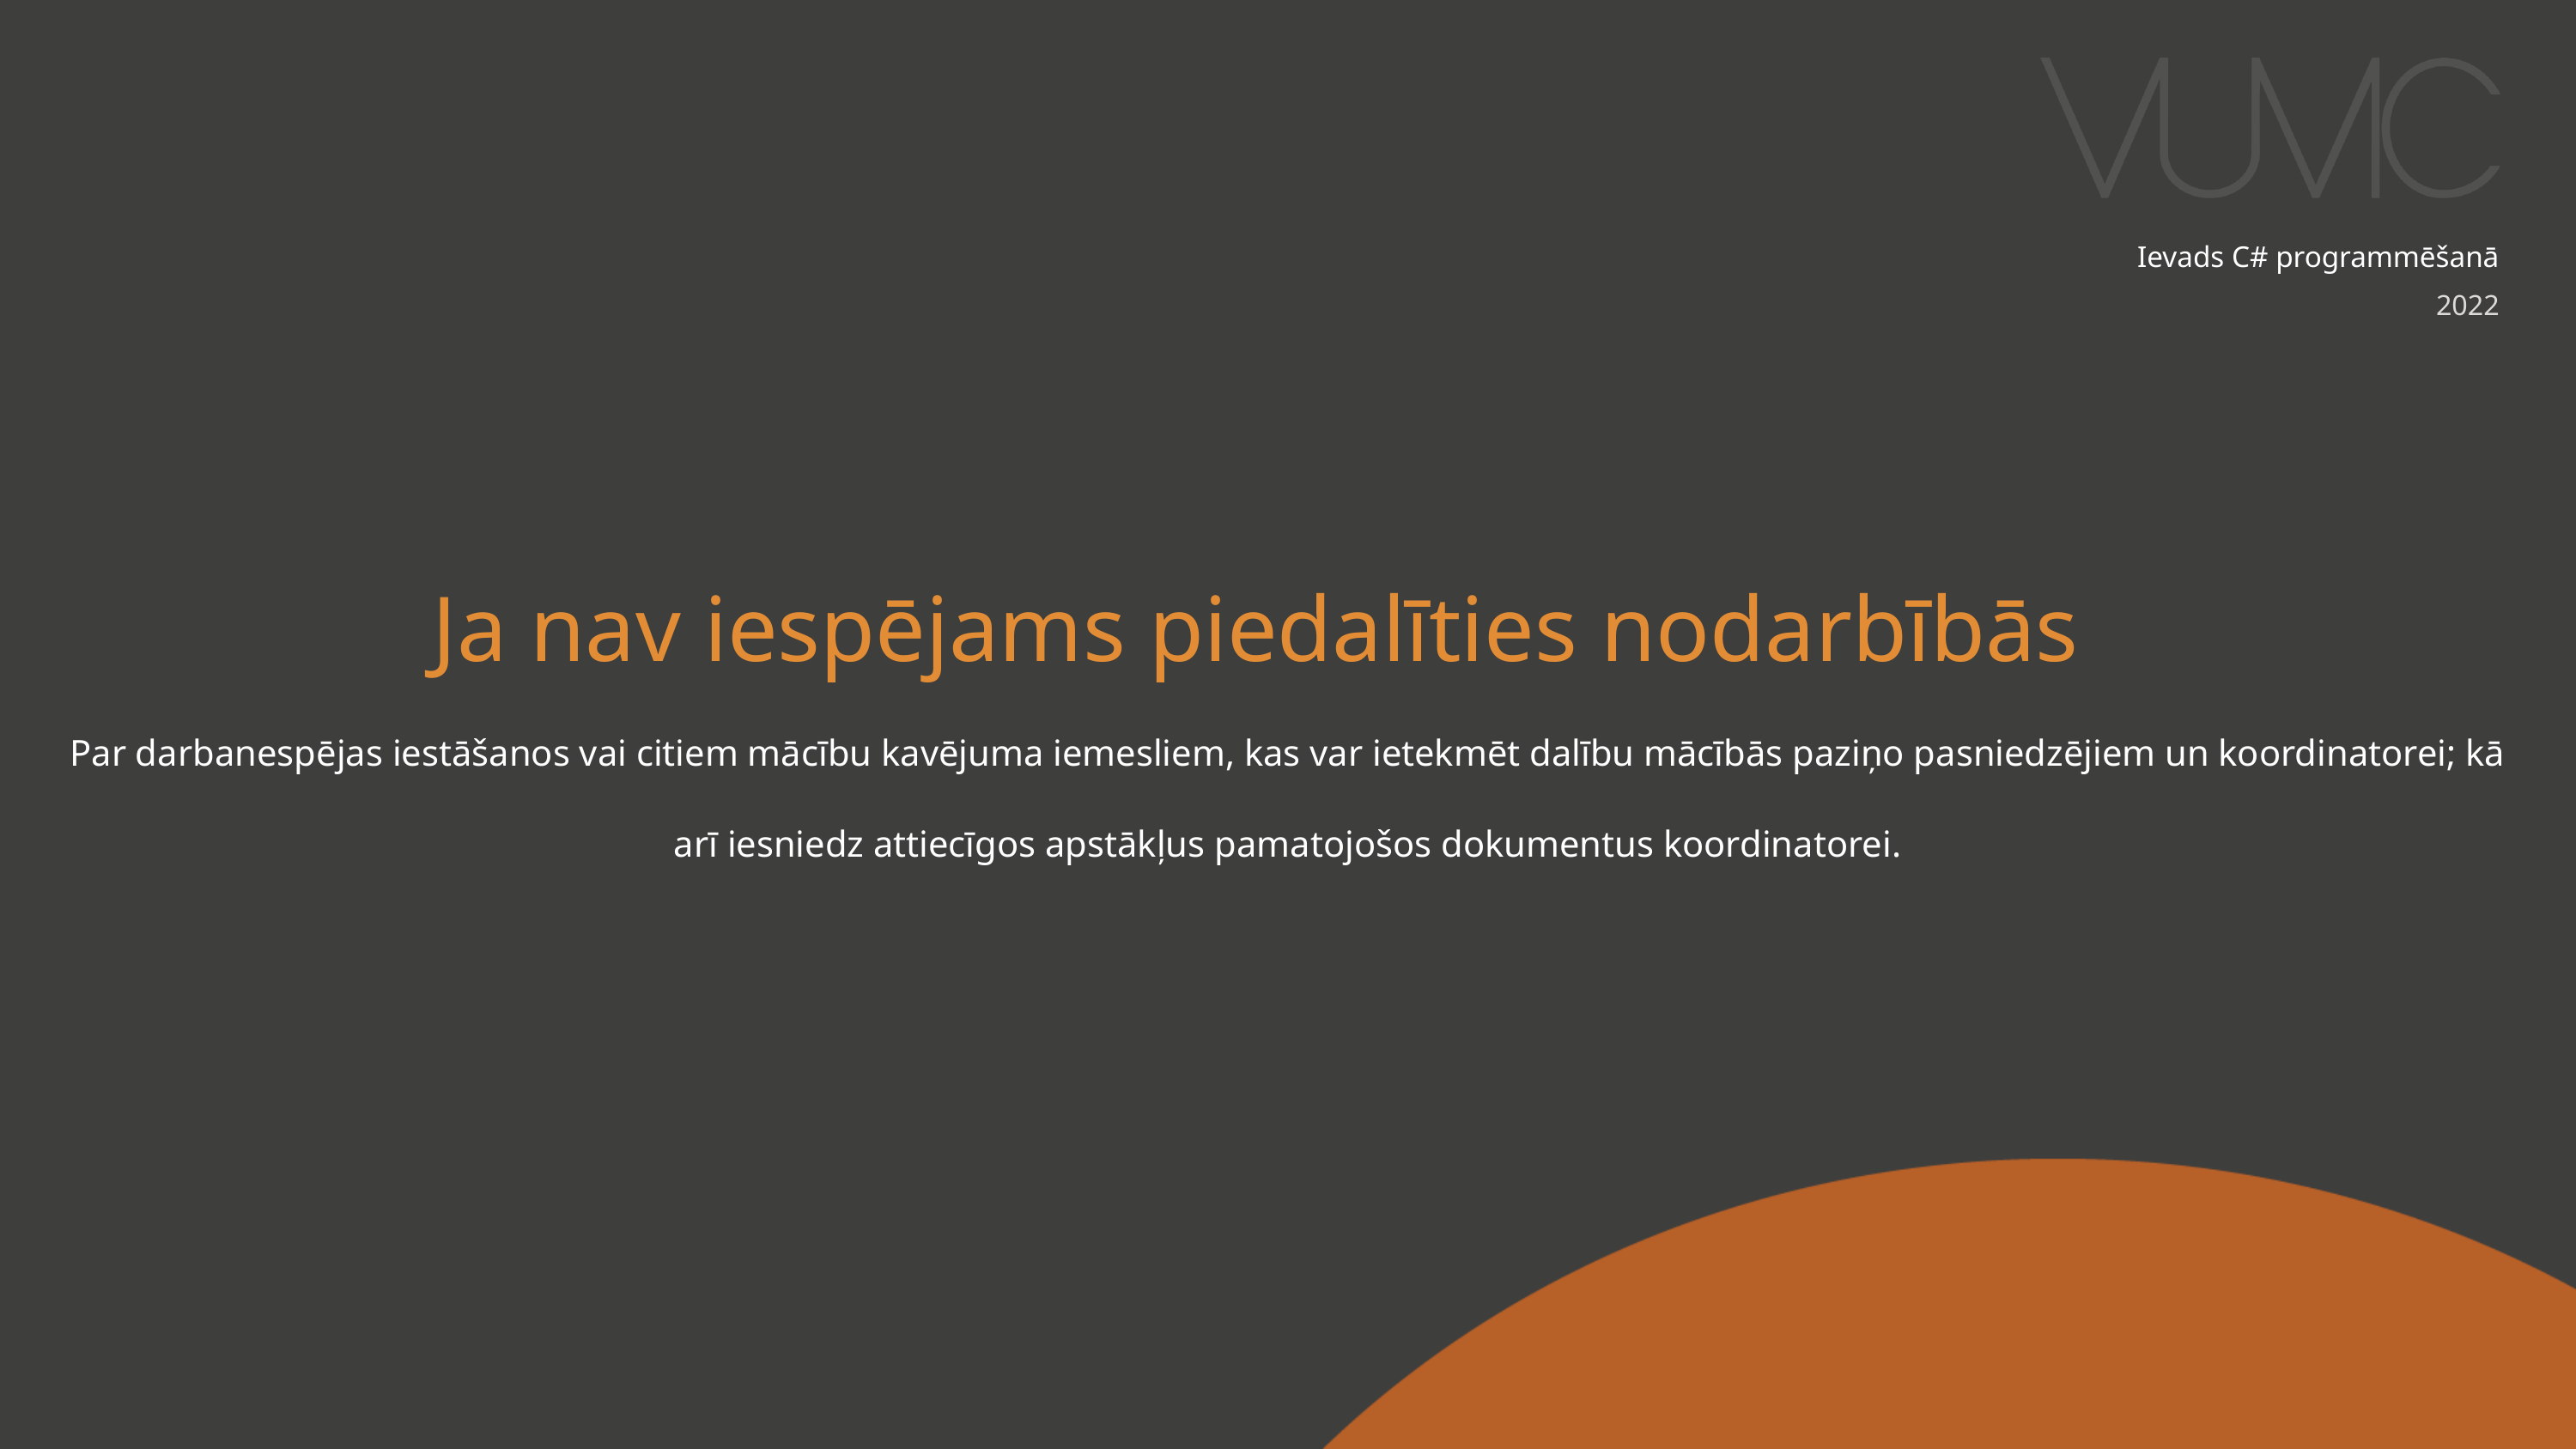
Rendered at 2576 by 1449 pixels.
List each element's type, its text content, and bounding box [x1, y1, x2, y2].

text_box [35, 461, 2520, 824]
text_box Ievads C# programmēšanā 2022 [1767, 225, 2500, 321]
picture [0, 0, 2576, 1449]
